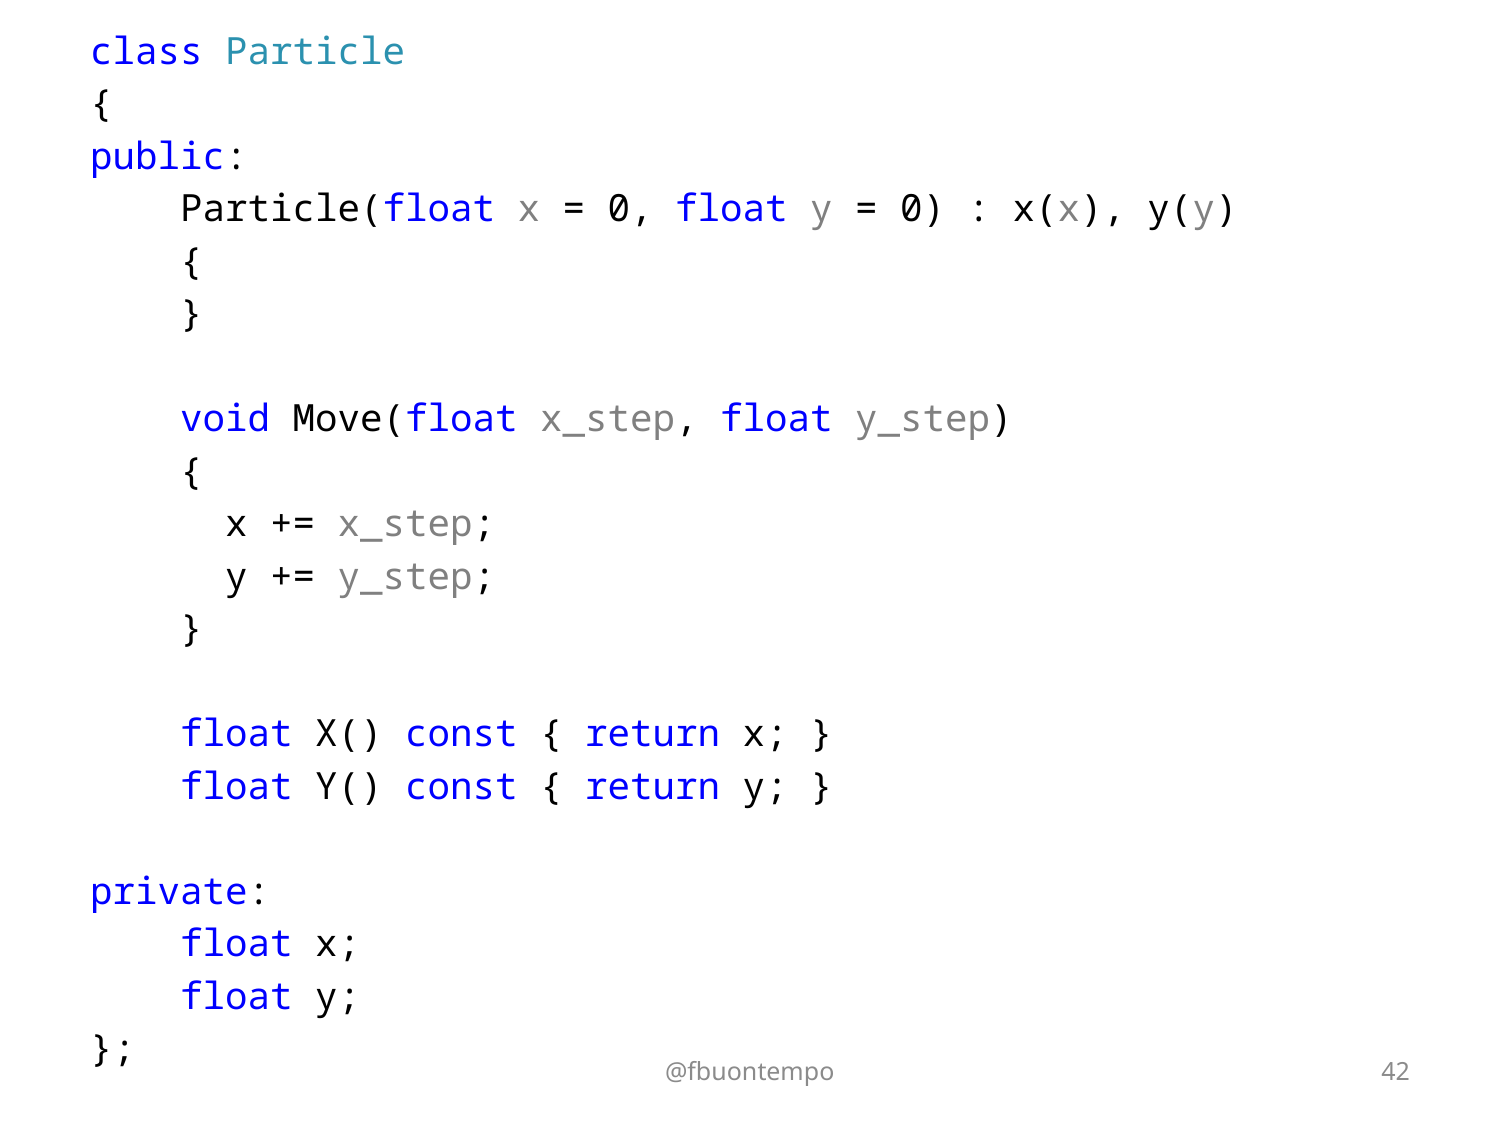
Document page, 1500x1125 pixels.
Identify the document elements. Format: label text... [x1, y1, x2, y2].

slide_number 42 [1074, 1042, 1425, 1103]
list class Particle { public: Particle(float x = 0, float y = 0) : x(x), y(y) { } void Move(float x_step, float y_step) { x += x_step; y += y_step; } float X() const { return x; } float Y() const { return y; } private: float x; float y; }; [75, 19, 1425, 1043]
footer @fbuontempo [512, 1042, 988, 1103]
